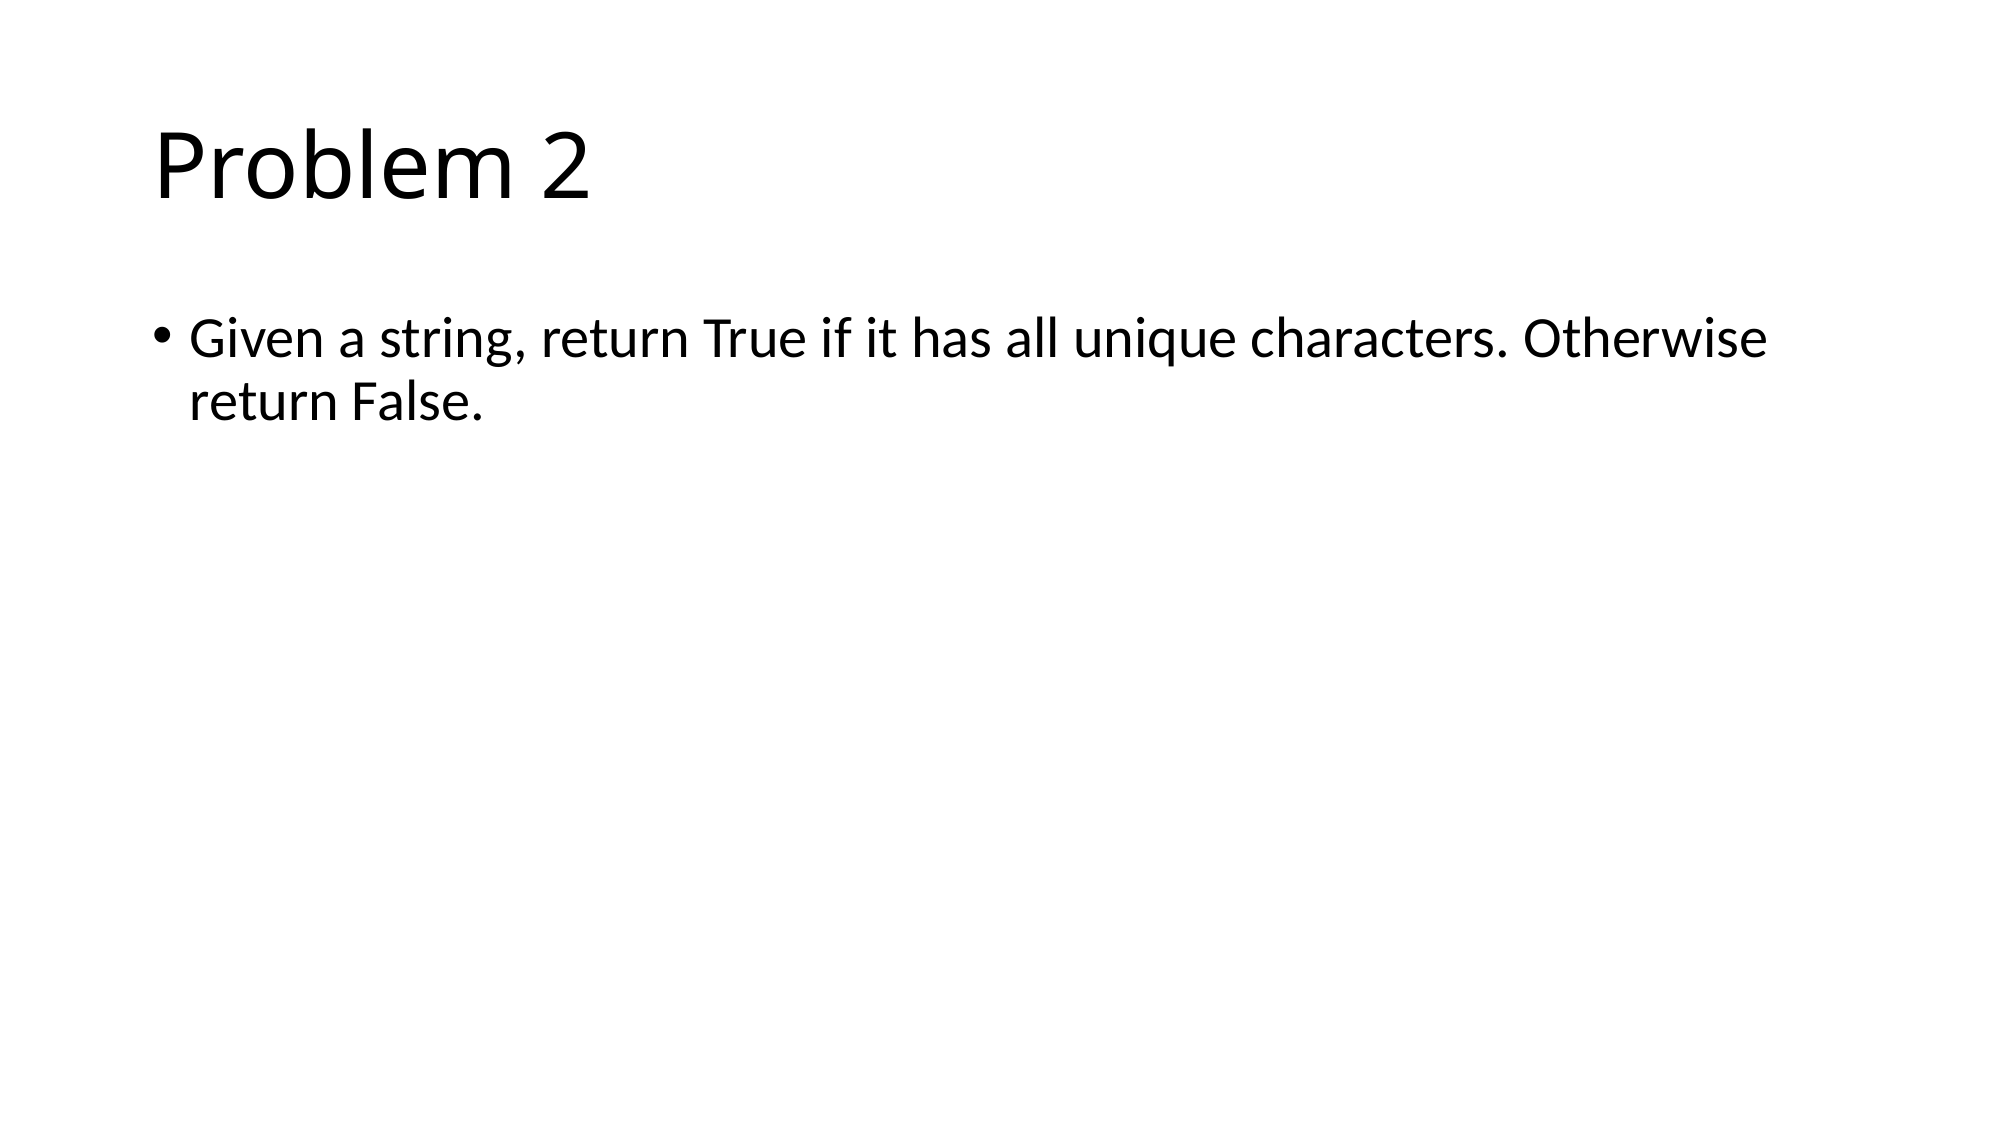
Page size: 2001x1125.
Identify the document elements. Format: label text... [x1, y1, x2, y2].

list Given a string, return True if it has all unique characters. Otherwise return False. [137, 299, 1863, 1014]
title Problem 2 [137, 59, 1863, 278]
